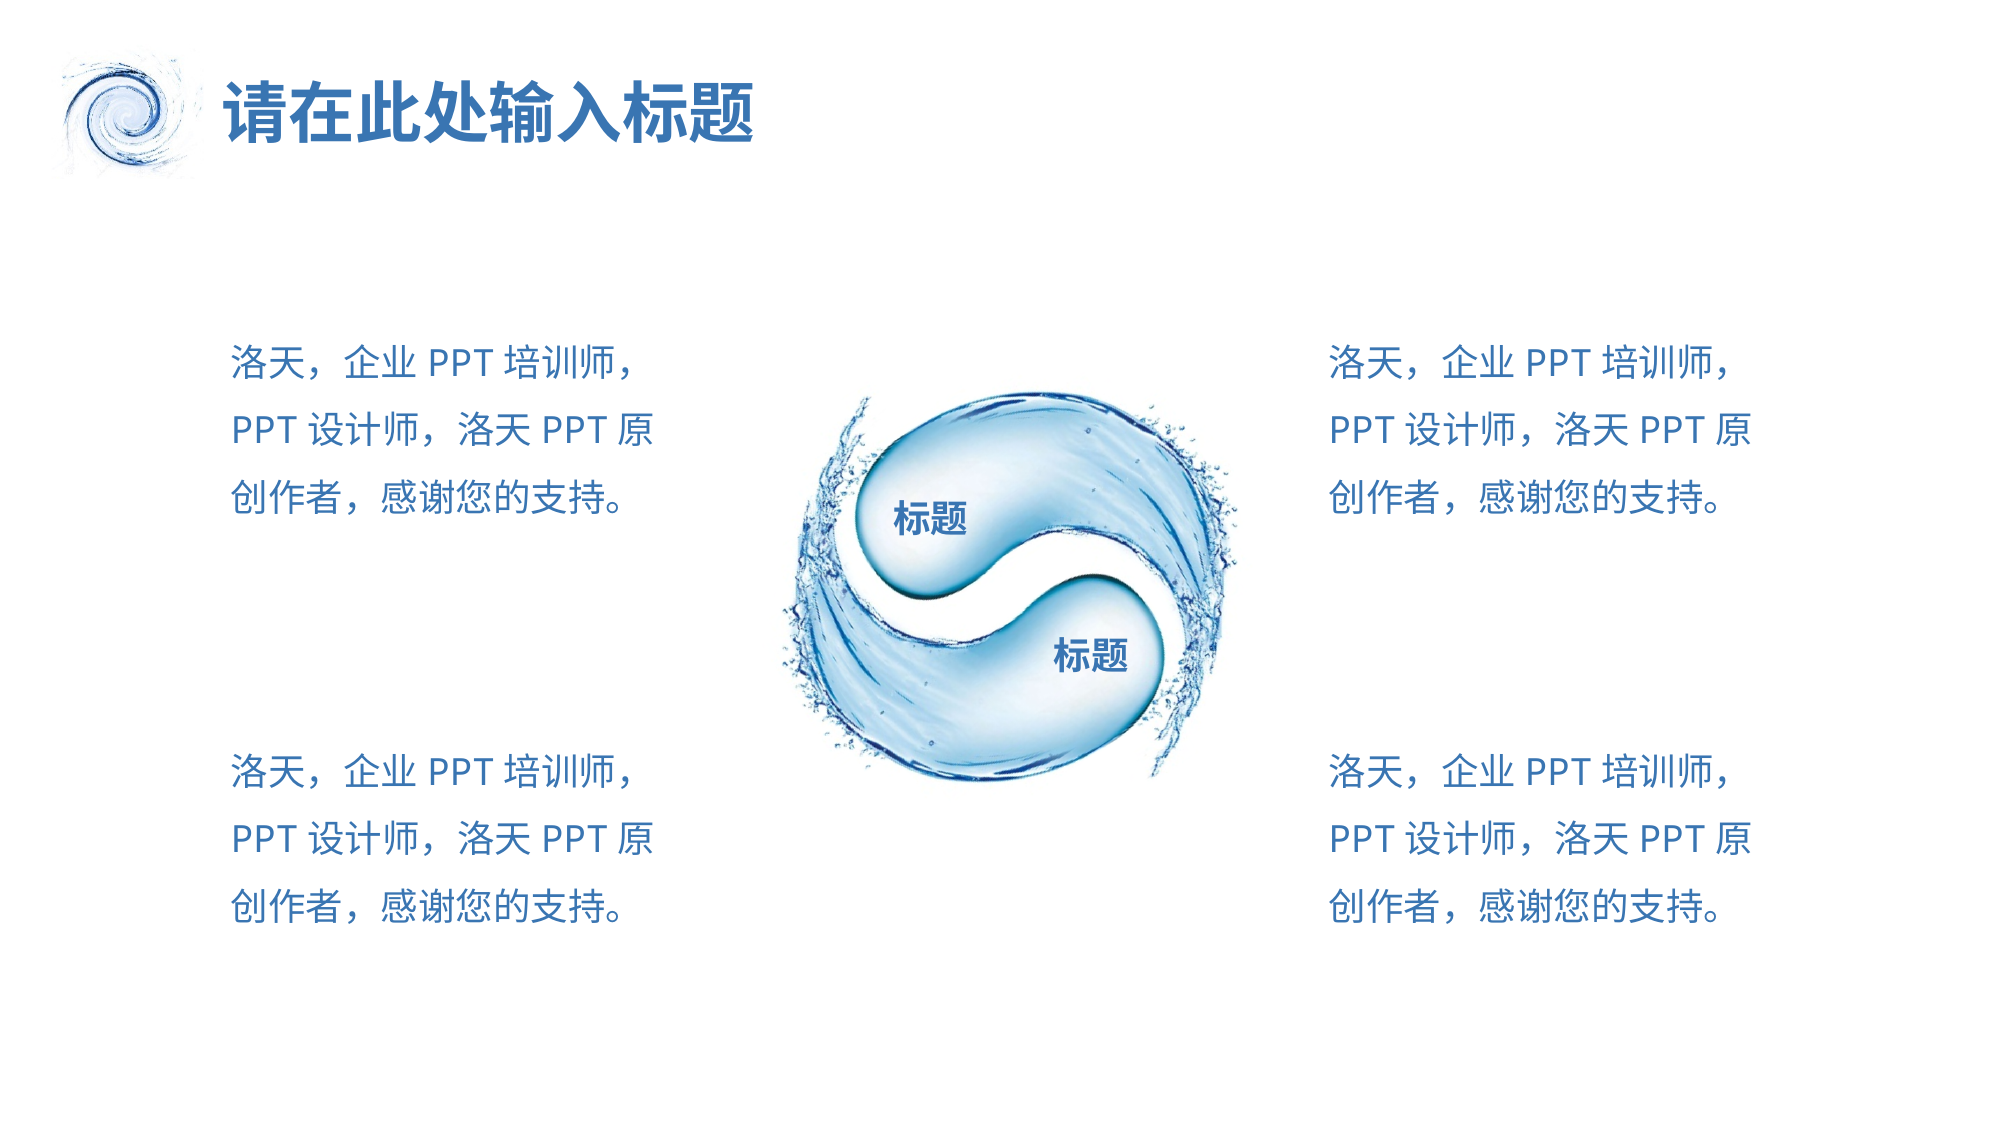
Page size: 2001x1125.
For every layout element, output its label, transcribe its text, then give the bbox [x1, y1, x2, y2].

text_box 洛天，企业PPT培训师，PPT设计师，洛天PPT原创作者，感谢您的支持。 [216, 309, 699, 527]
text_box 请在此处输入标题 [207, 63, 771, 159]
picture [51, 44, 204, 179]
text_box 洛天，企业PPT培训师，PPT设计师，洛天PPT原创作者，感谢您的支持。 [1313, 718, 1796, 936]
text_box 洛天，企业PPT培训师，PPT设计师，洛天PPT原创作者，感谢您的支持。 [216, 718, 699, 936]
text_box 洛天，企业PPT培训师，PPT设计师，洛天PPT原创作者，感谢您的支持。 [1313, 309, 1796, 527]
picture [664, 242, 1356, 935]
